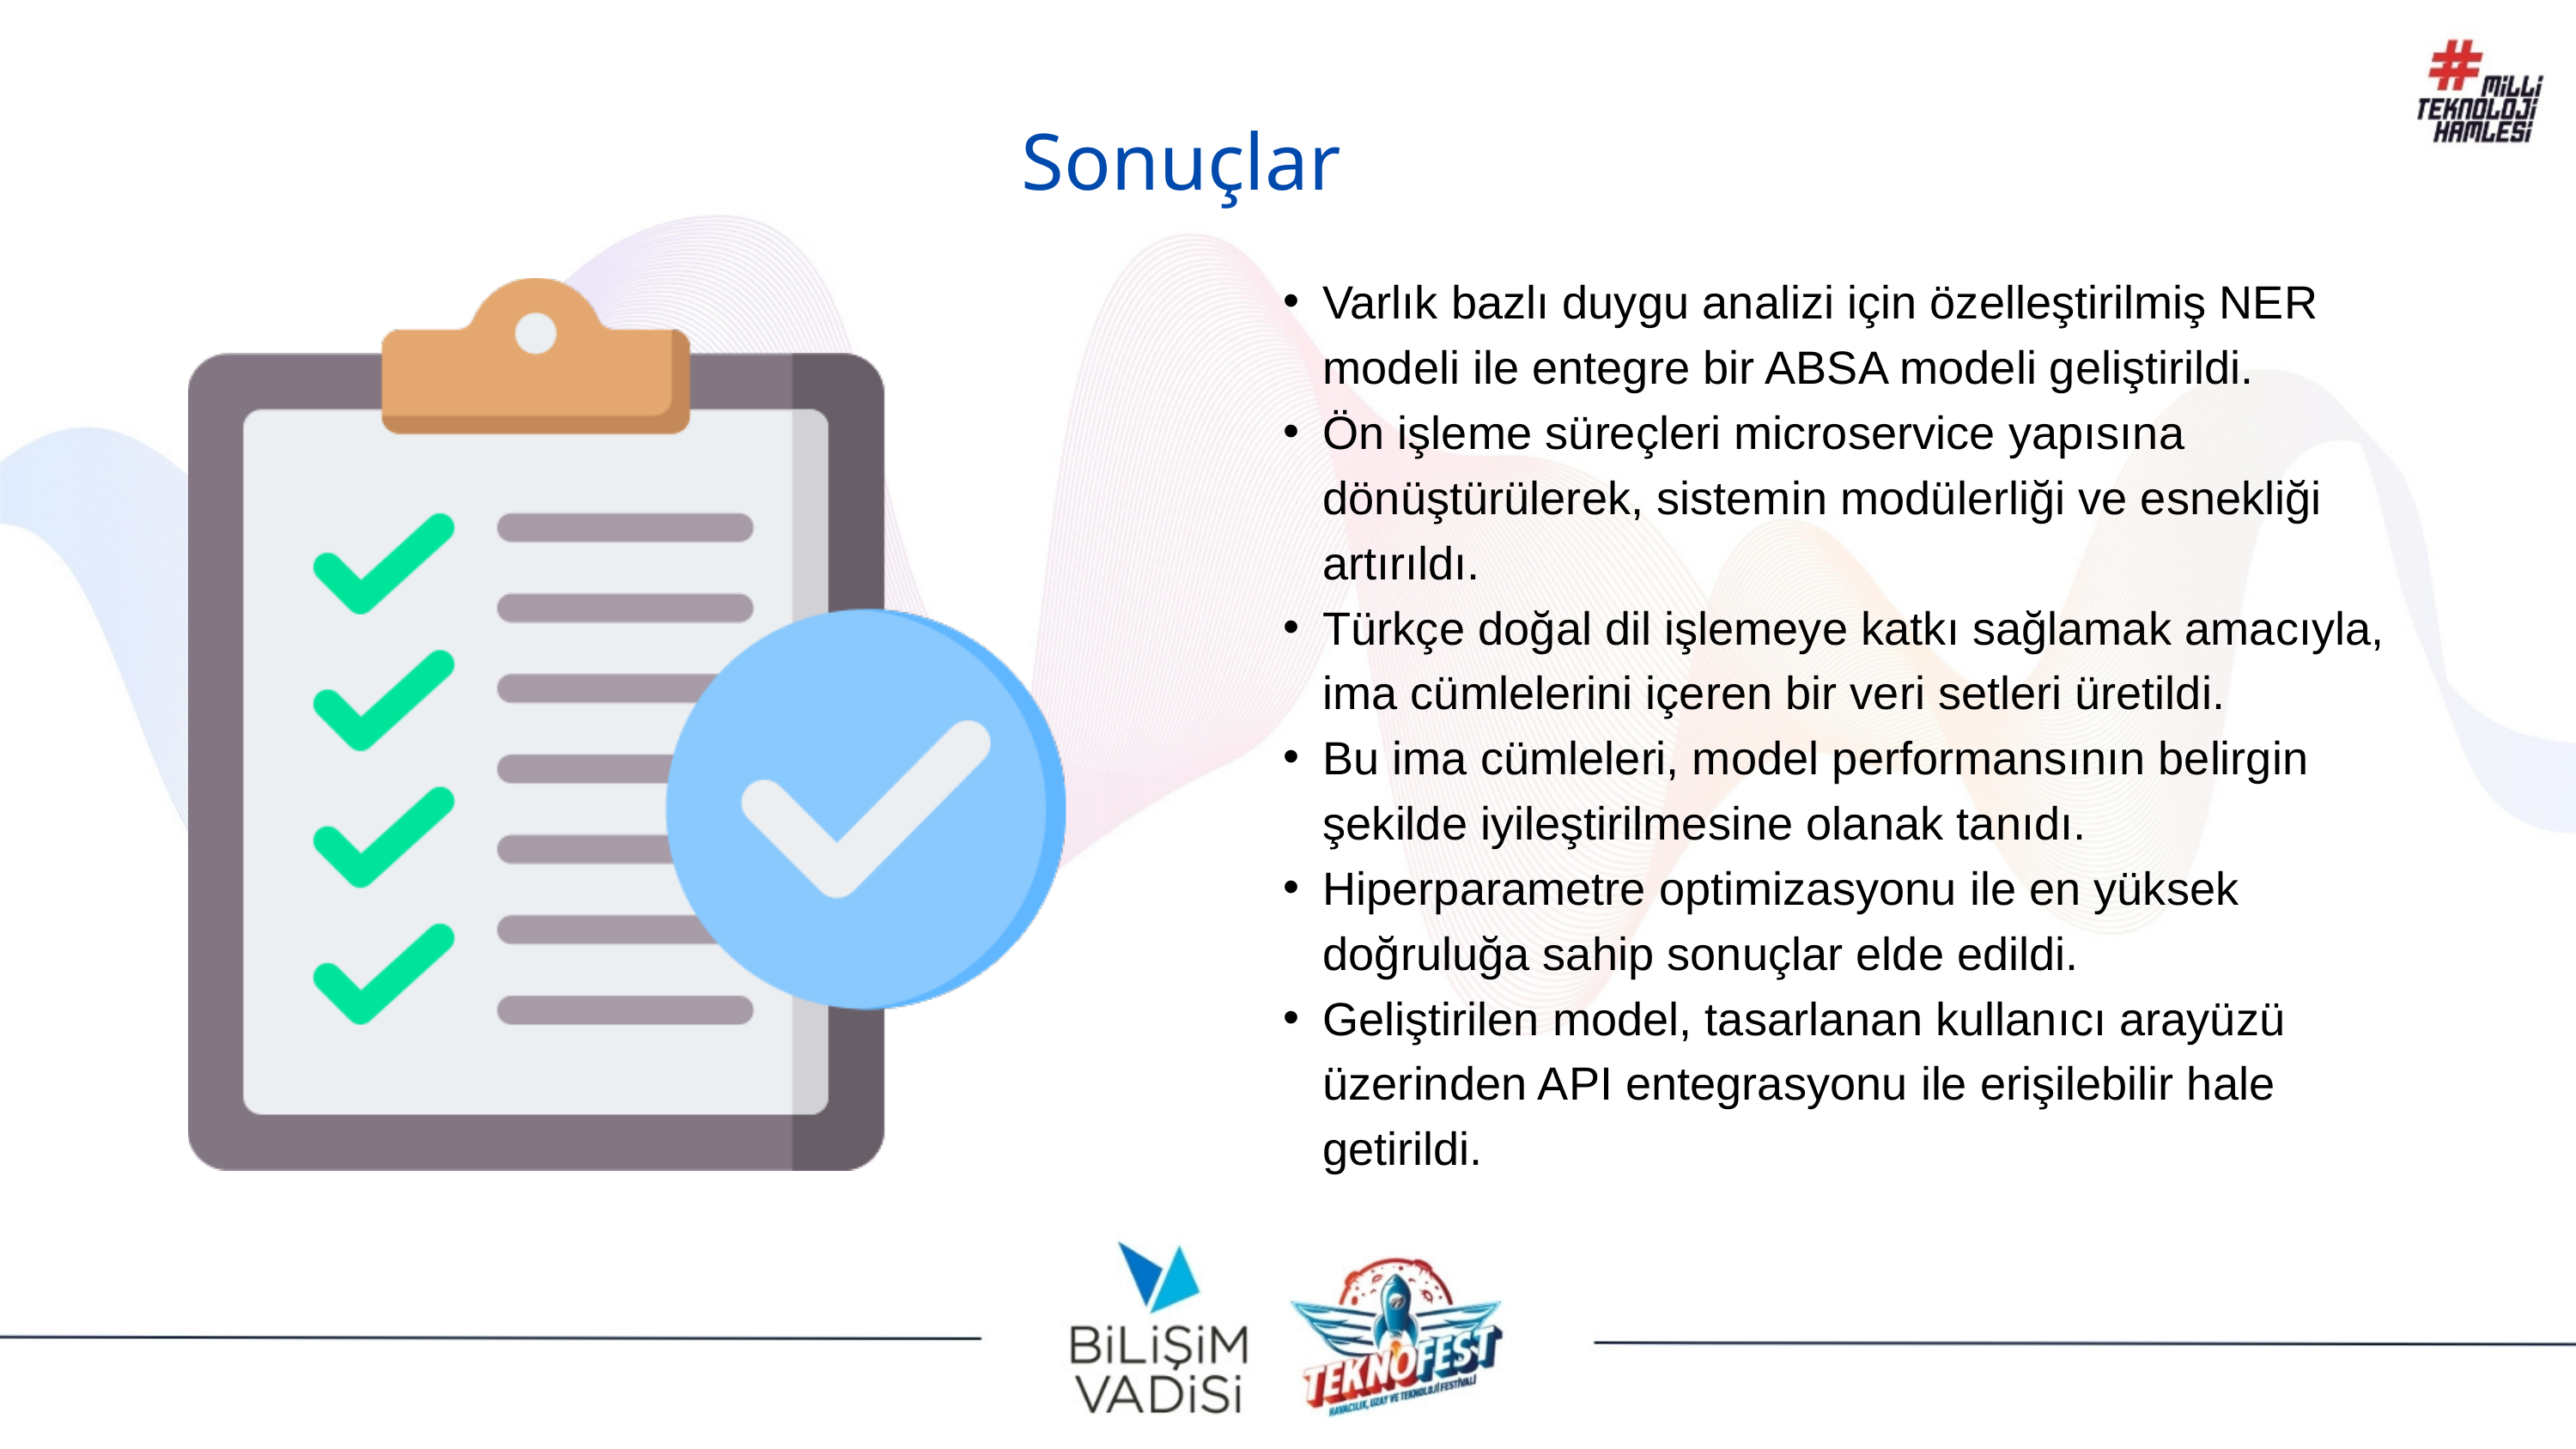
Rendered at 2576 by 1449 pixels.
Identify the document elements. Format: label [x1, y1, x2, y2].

text_box [0, 0, 2576, 1449]
